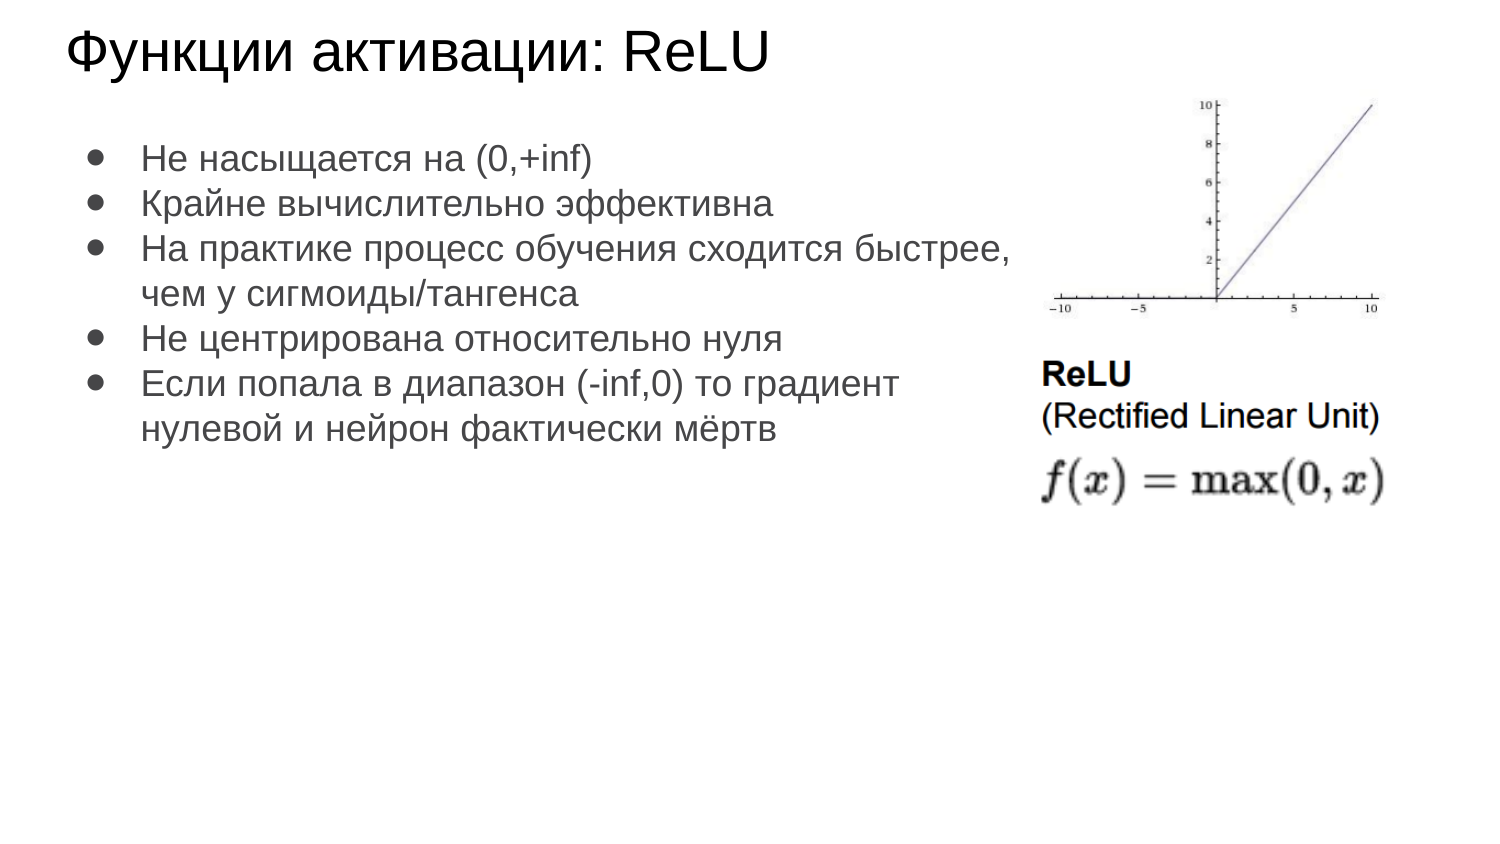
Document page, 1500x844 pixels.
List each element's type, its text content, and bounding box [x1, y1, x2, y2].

title Функции активации: ReLU [51, 0, 1449, 96]
picture [1004, 71, 1429, 511]
list Не насыщается на (0,+inf) Крайне вычислительно эффективна На практике процесс обучения сходится быстрее, чем у сигмоиды/тангенса Не центрирована относительно нуля Если попала в диапазон (-inf,0) то градиент нулевой и нейрон фактически мёртв [51, 126, 1231, 750]
